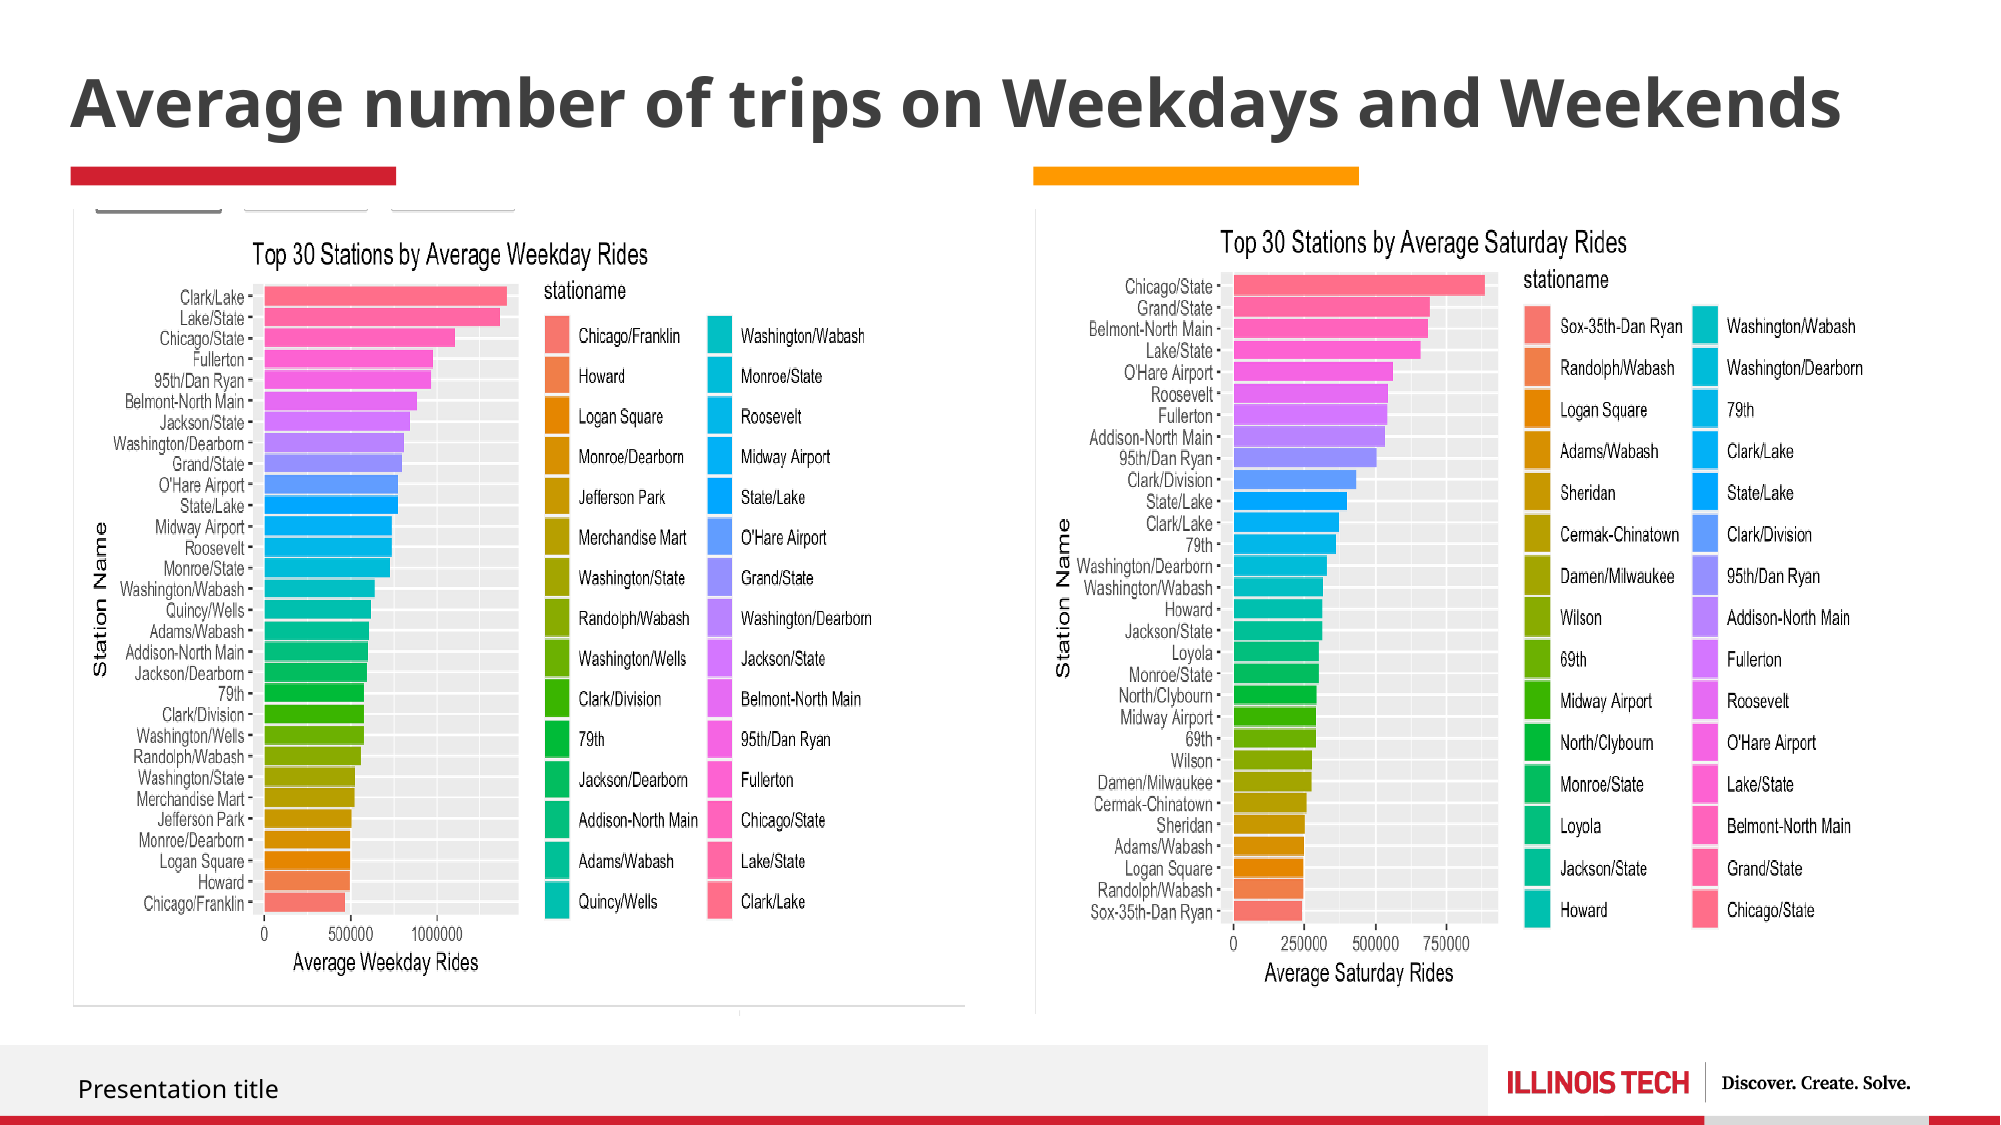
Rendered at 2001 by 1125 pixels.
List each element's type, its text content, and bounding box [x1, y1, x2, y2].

picture [72, 209, 965, 1016]
title Average number of trips on Weekdays and Weekends [70, 70, 1932, 142]
picture [1493, 1050, 1924, 1111]
picture [1035, 209, 1927, 1016]
